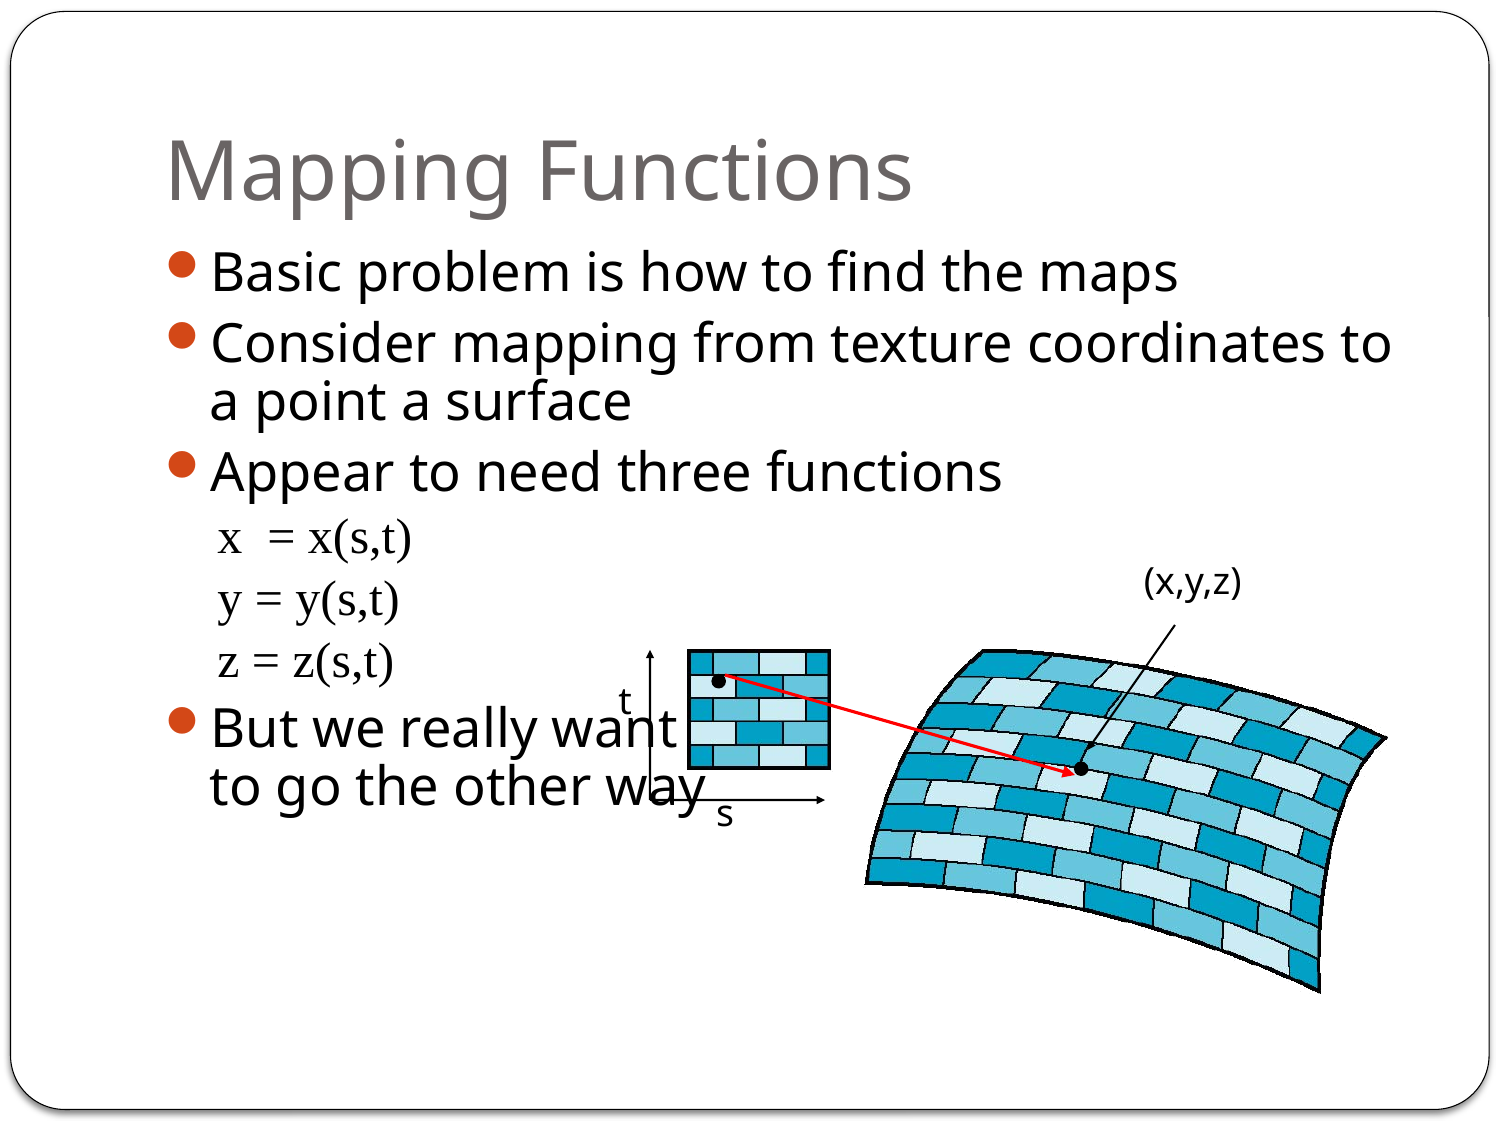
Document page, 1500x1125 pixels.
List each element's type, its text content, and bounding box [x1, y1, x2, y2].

text_box (x,y,z) [1129, 549, 1257, 610]
list Basic problem is how to find the maps Consider mapping from texture coordinates to a point a surface Appear to need three functions x = x(s,t) y = y(s,t) z = z(s,t) But we really want to go the other way [150, 237, 1425, 988]
text_box [645, 649, 655, 799]
text_box t [603, 669, 647, 729]
title Mapping Functions [150, 45, 1425, 233]
picture [687, 649, 1388, 995]
